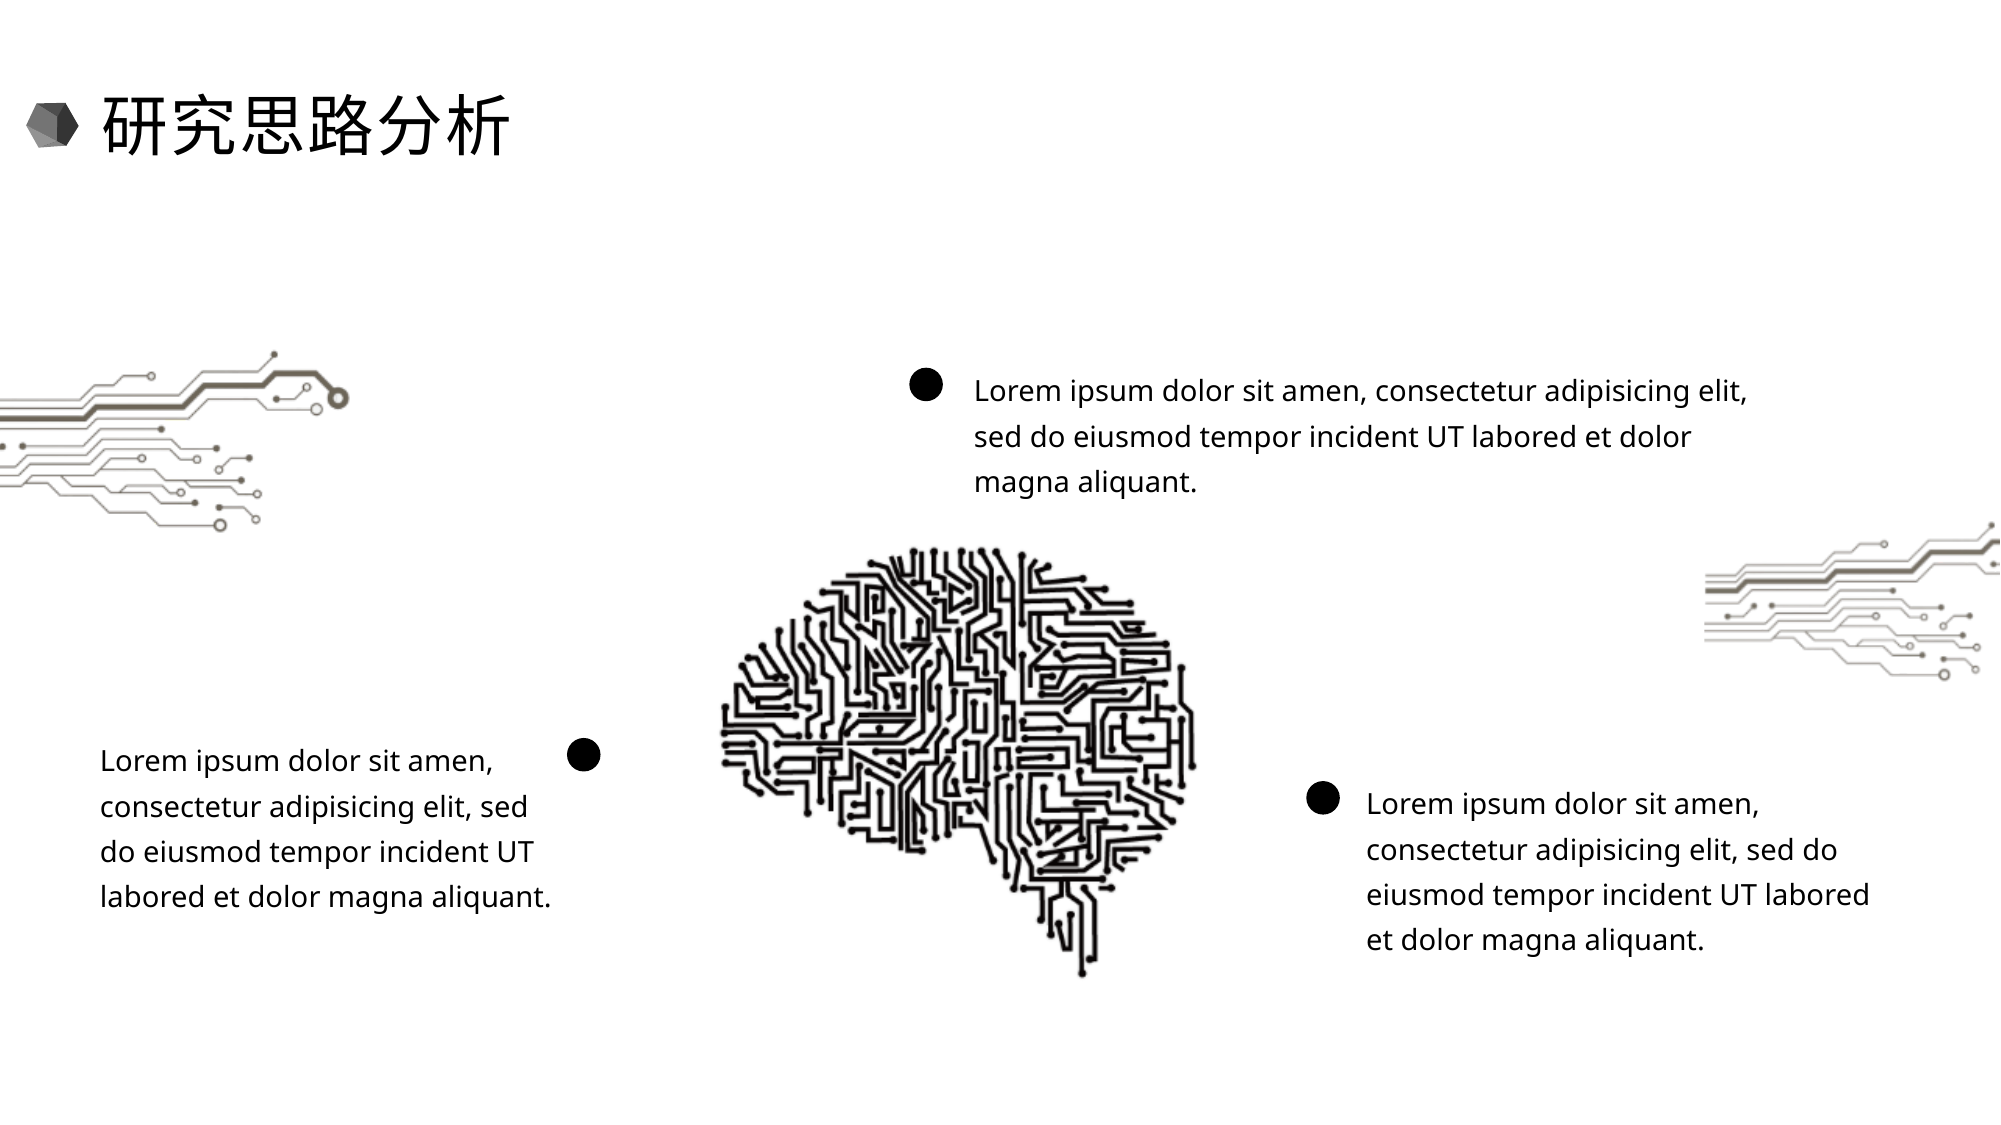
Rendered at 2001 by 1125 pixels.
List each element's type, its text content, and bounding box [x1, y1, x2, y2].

text_box Lorem ipsum dolor sit amen, consectetur adipisicing elit, sed do eiusmod tempor incident UT labored et dolor magna aliquant. [1351, 767, 1919, 964]
text_box [1305, 780, 1341, 816]
picture [639, 466, 1279, 1060]
text_box [0, 23, 475, 554]
text_box [908, 366, 944, 403]
text_box [1703, 236, 2000, 700]
text_box [573, 736, 602, 773]
text_box Lorem ipsum dolor sit amen, consectetur adipisicing elit, sed do eiusmod tempor incident UT labored et dolor magna aliquant. [84, 724, 573, 922]
text_box 研究思路分析 [475, 76, 964, 172]
text_box Lorem ipsum dolor sit amen, consectetur adipisicing elit, sed do eiusmod tempor incident UT labored et dolor magna aliquant. [958, 354, 1703, 506]
